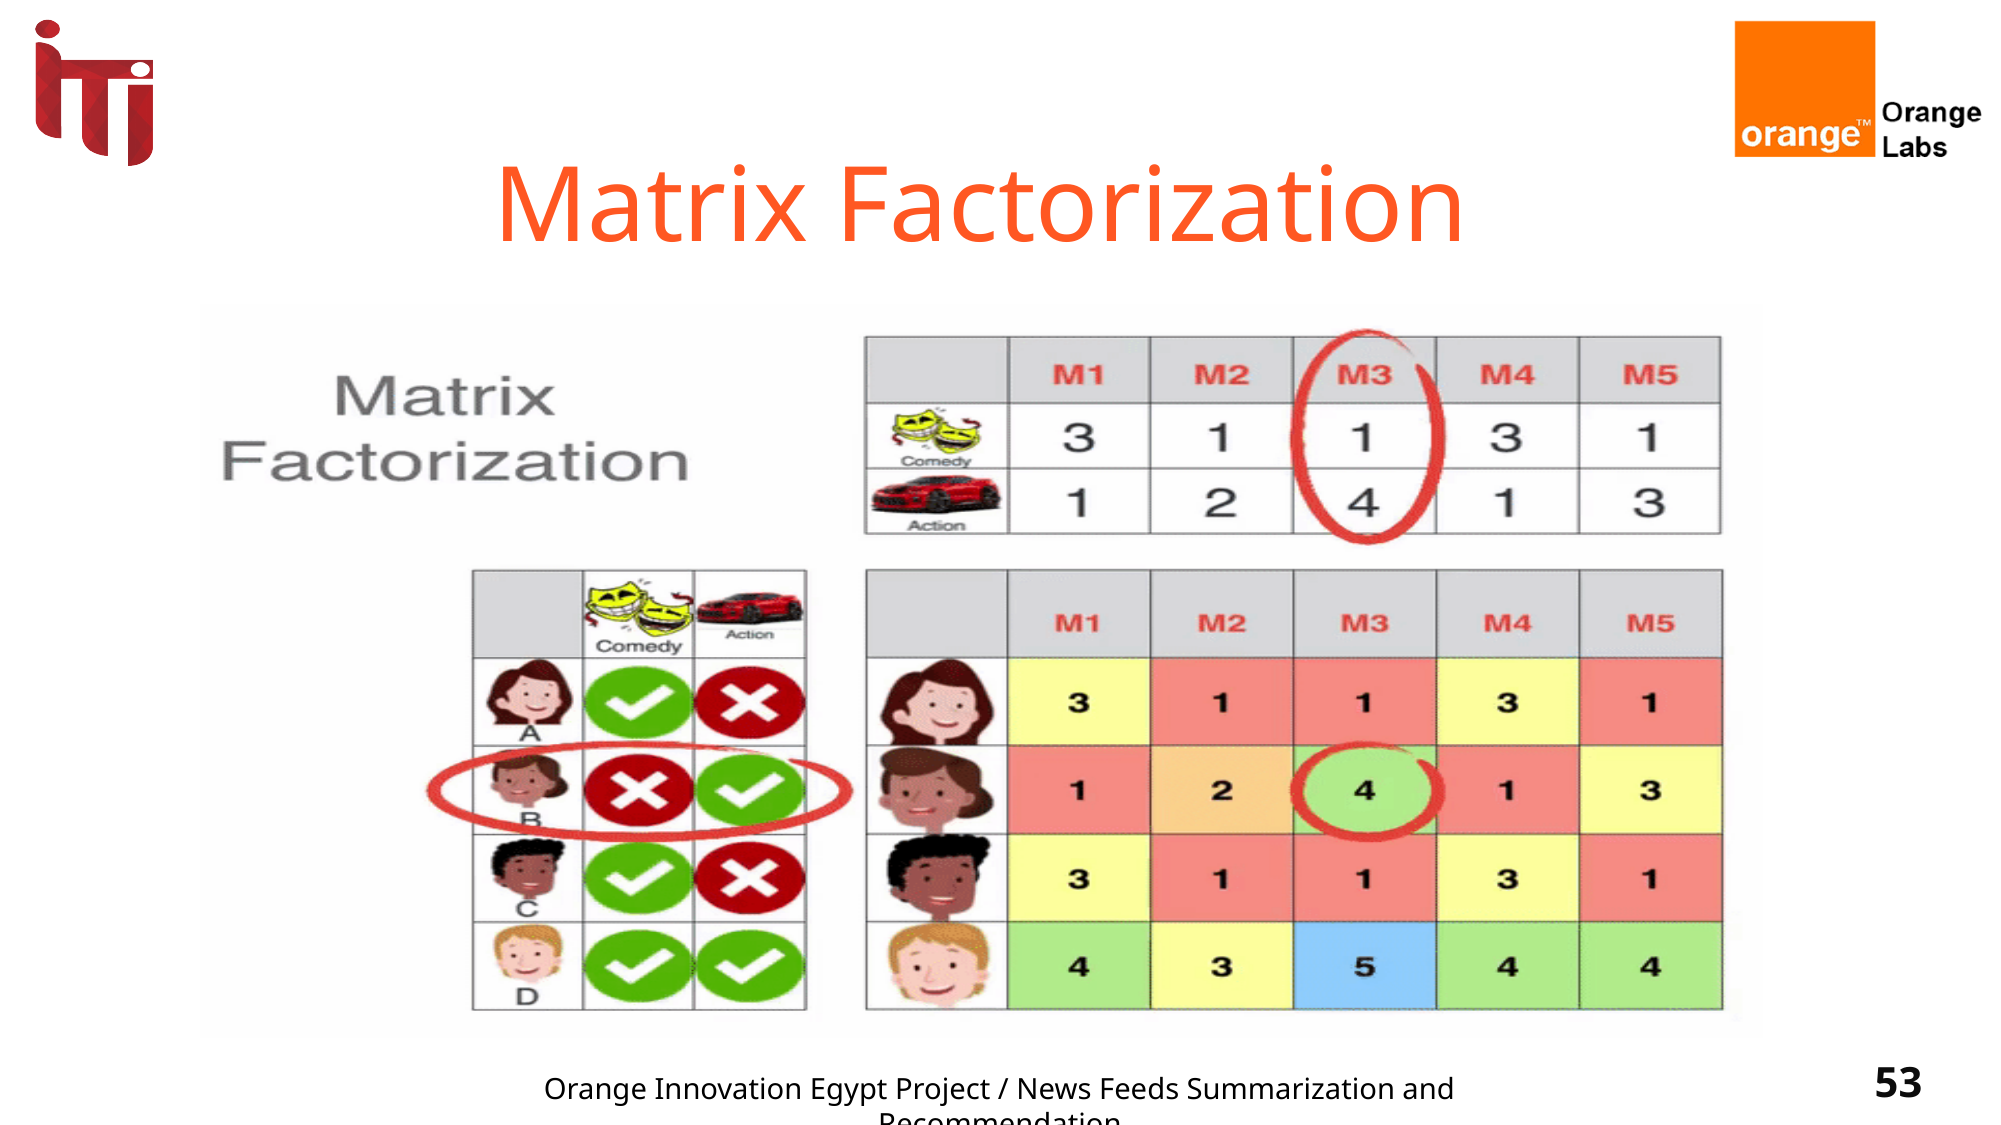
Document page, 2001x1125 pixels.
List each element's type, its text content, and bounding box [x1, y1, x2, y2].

slide_number ‹#› [1777, 1061, 1938, 1107]
picture [1712, 12, 2000, 166]
picture [24, 0, 169, 166]
title Matrix Factorization [184, 88, 1779, 335]
picture [200, 304, 1763, 1038]
